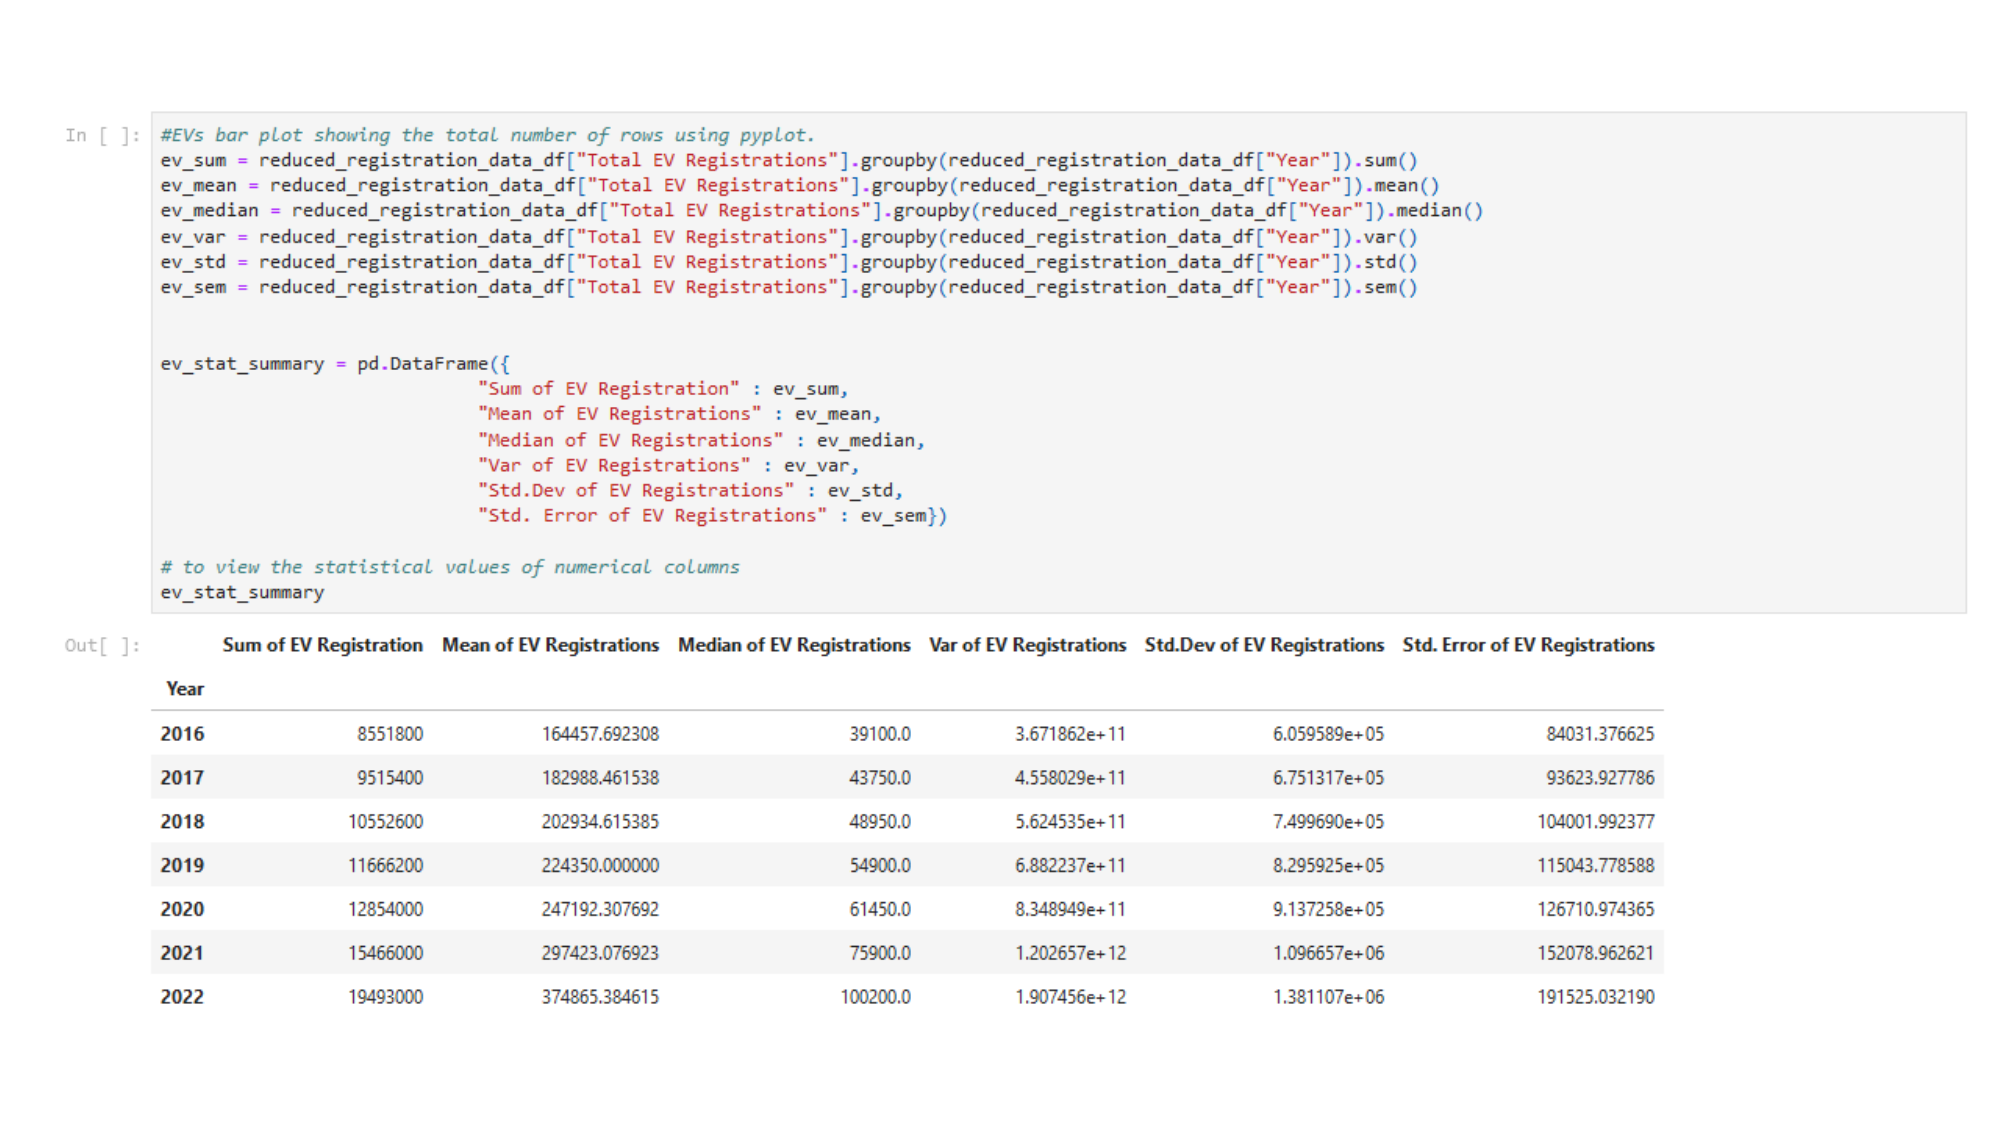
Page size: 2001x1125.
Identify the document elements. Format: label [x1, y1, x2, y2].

picture [17, 82, 1983, 1043]
